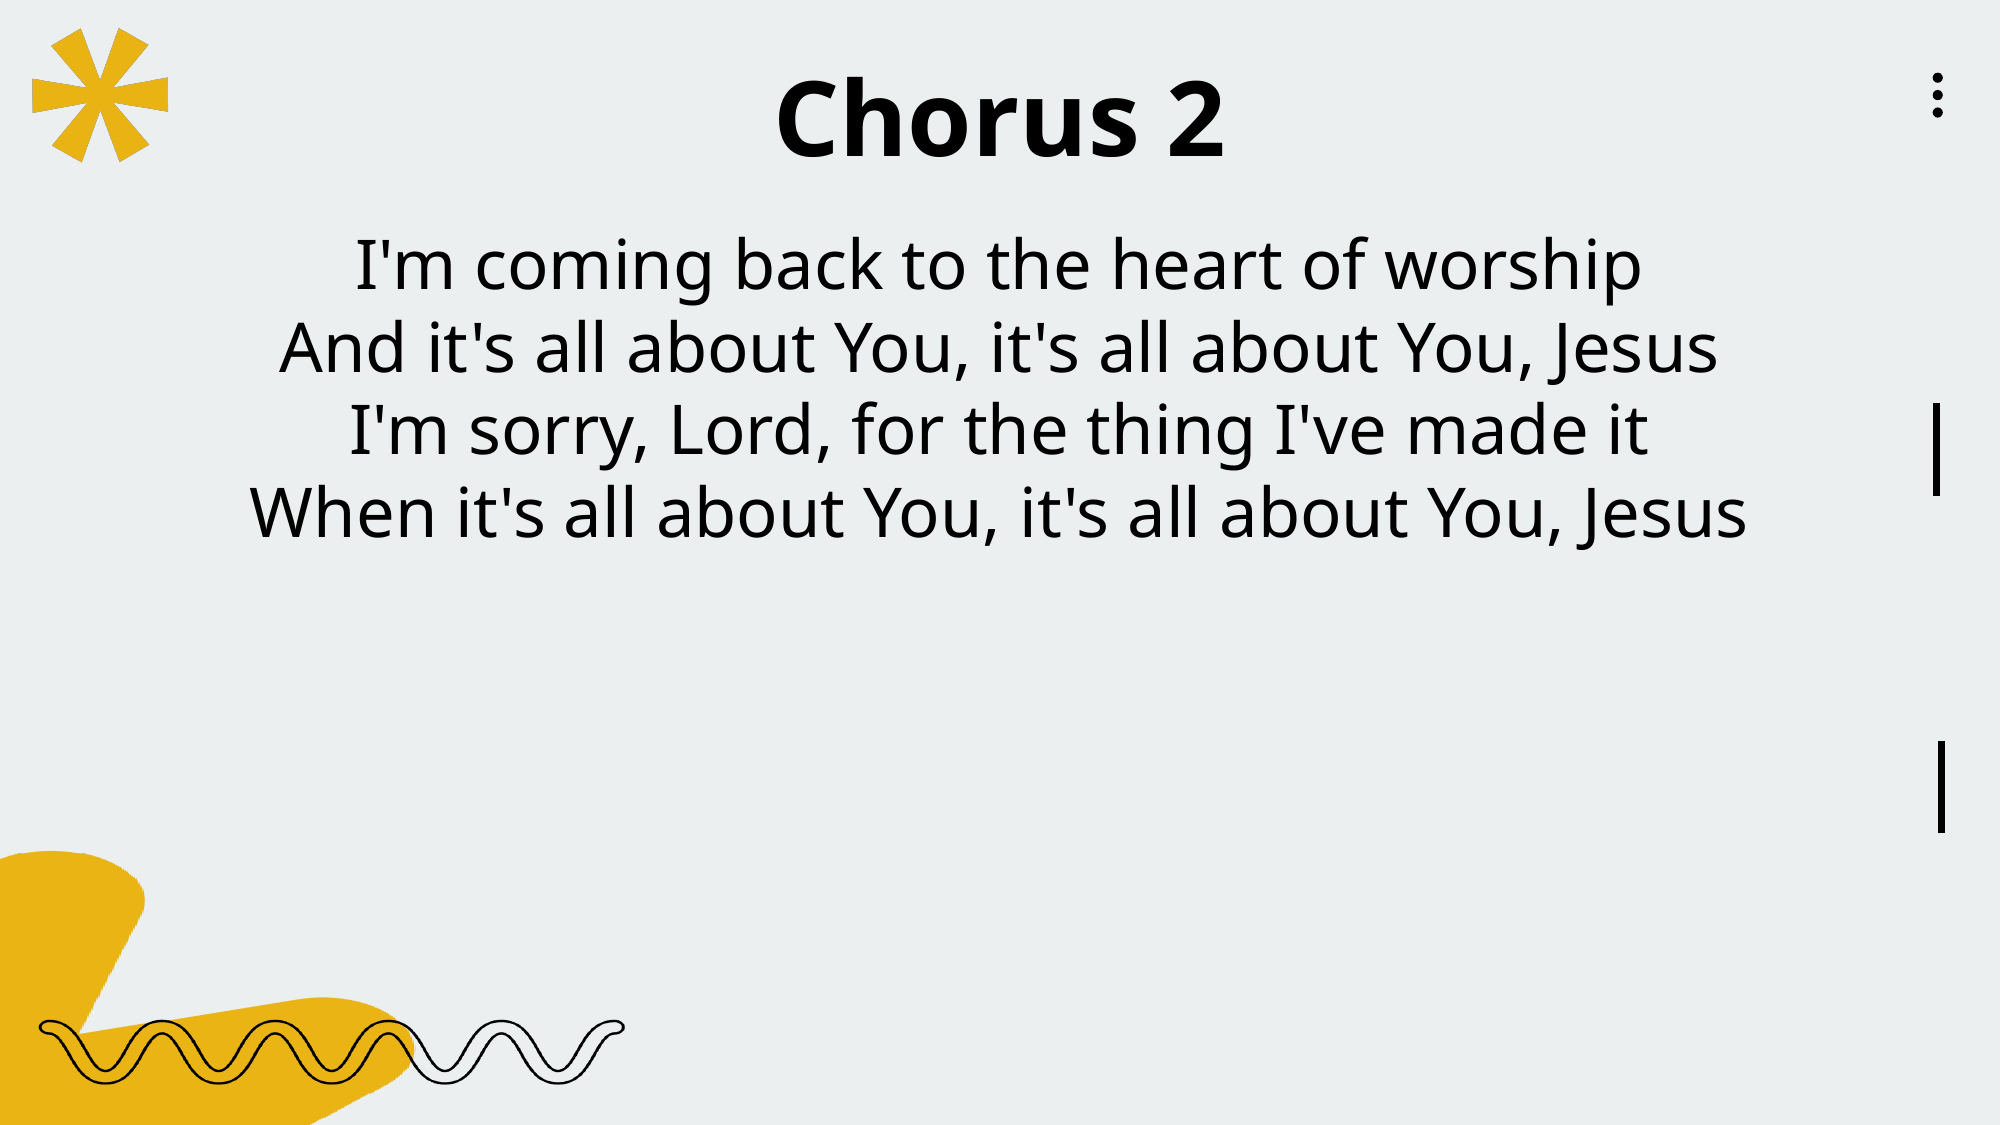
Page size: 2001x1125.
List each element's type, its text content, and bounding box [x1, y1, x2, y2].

picture [1, 0, 154, 194]
picture [0, 758, 649, 1125]
text_box I'm coming back to the heart of worship And it's all about You, it's all about You, Jesus I'm sorry, Lord, for the thing I've made it When it's all about You, it's all about You, Jesus [99, 213, 1900, 641]
text_box Chorus 2 [99, 44, 1900, 185]
